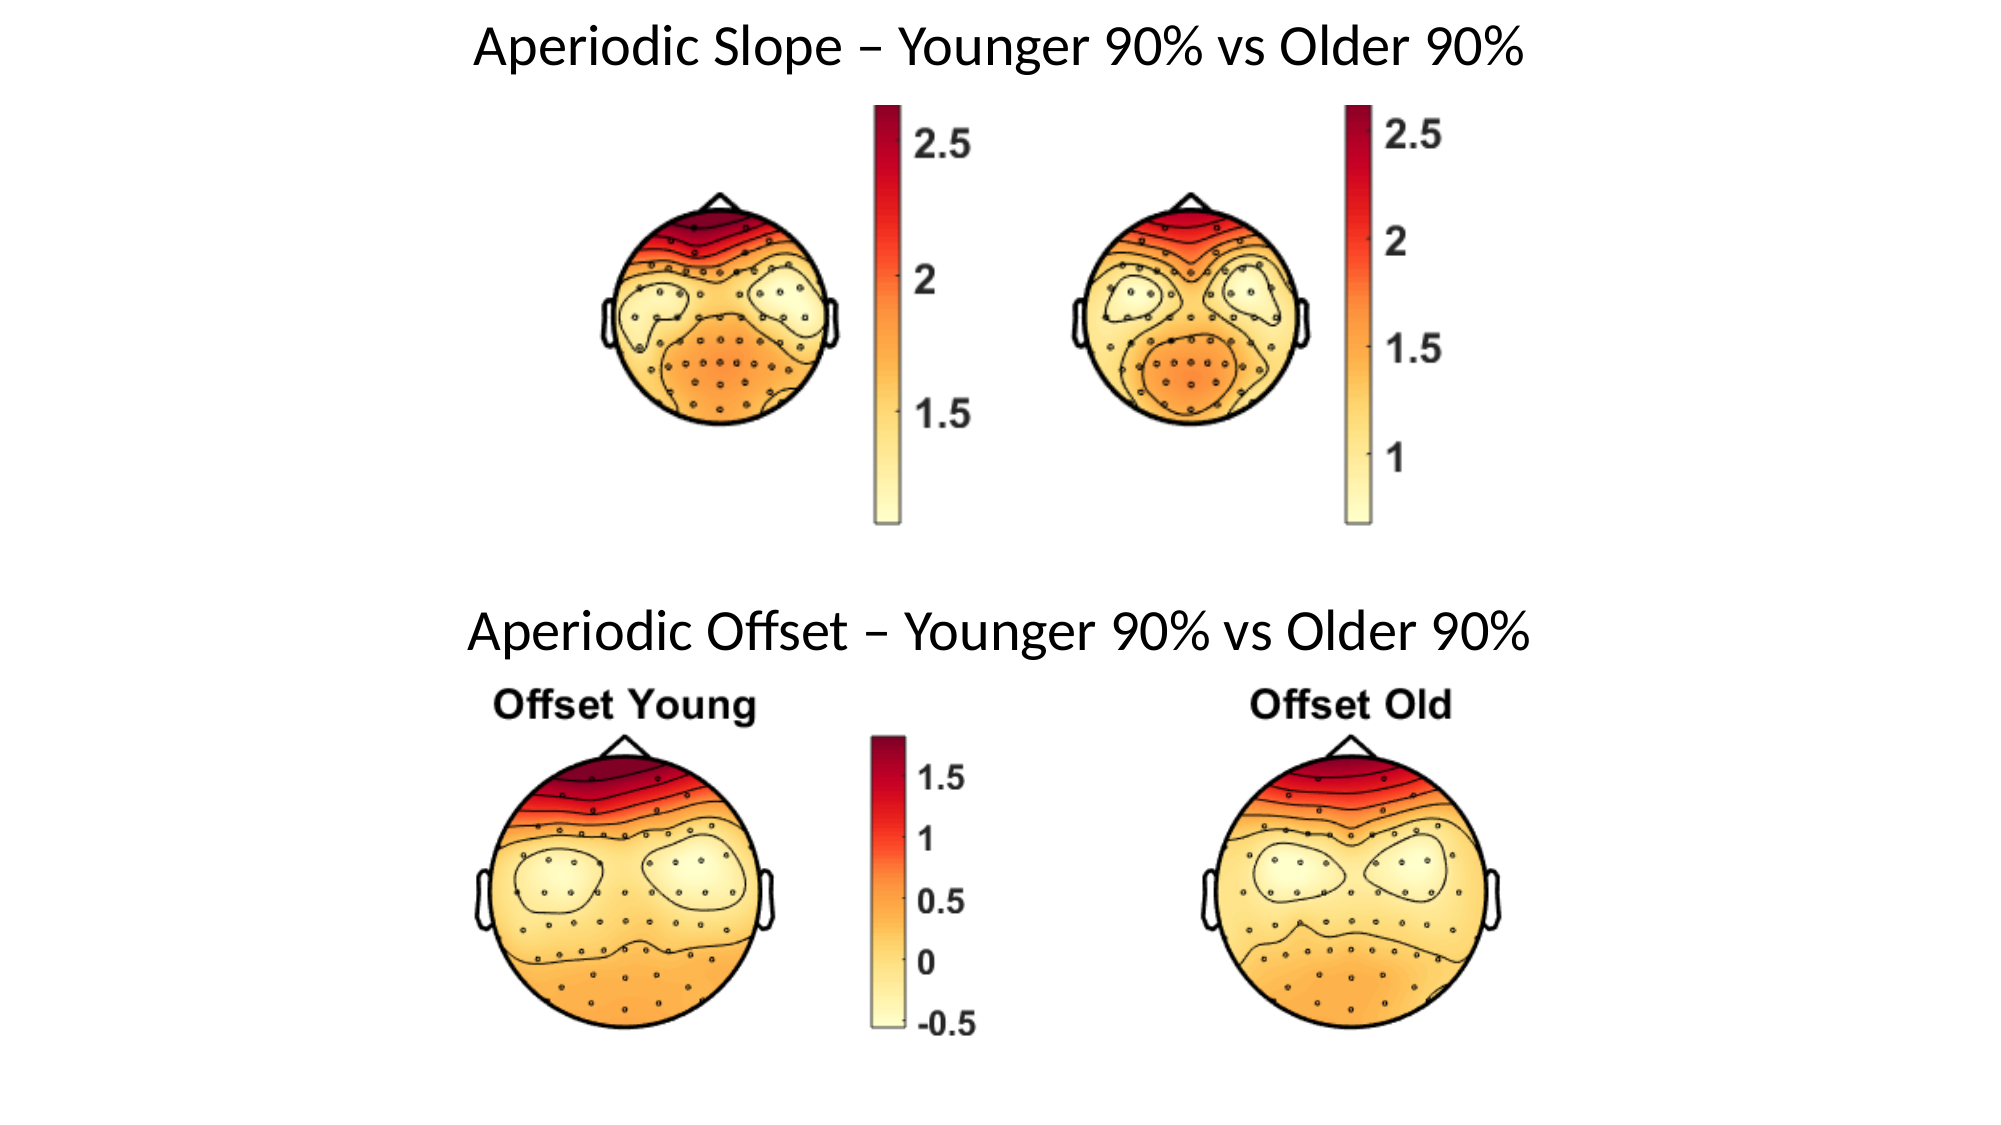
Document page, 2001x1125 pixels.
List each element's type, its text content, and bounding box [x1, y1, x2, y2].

picture [464, 105, 1536, 541]
text_box Aperiodic Offset – Younger 90% vs Older 90% [453, 584, 1547, 670]
picture [464, 674, 1548, 1105]
text_box Aperiodic Slope – Younger 90% vs Older 90% [459, 0, 1541, 85]
